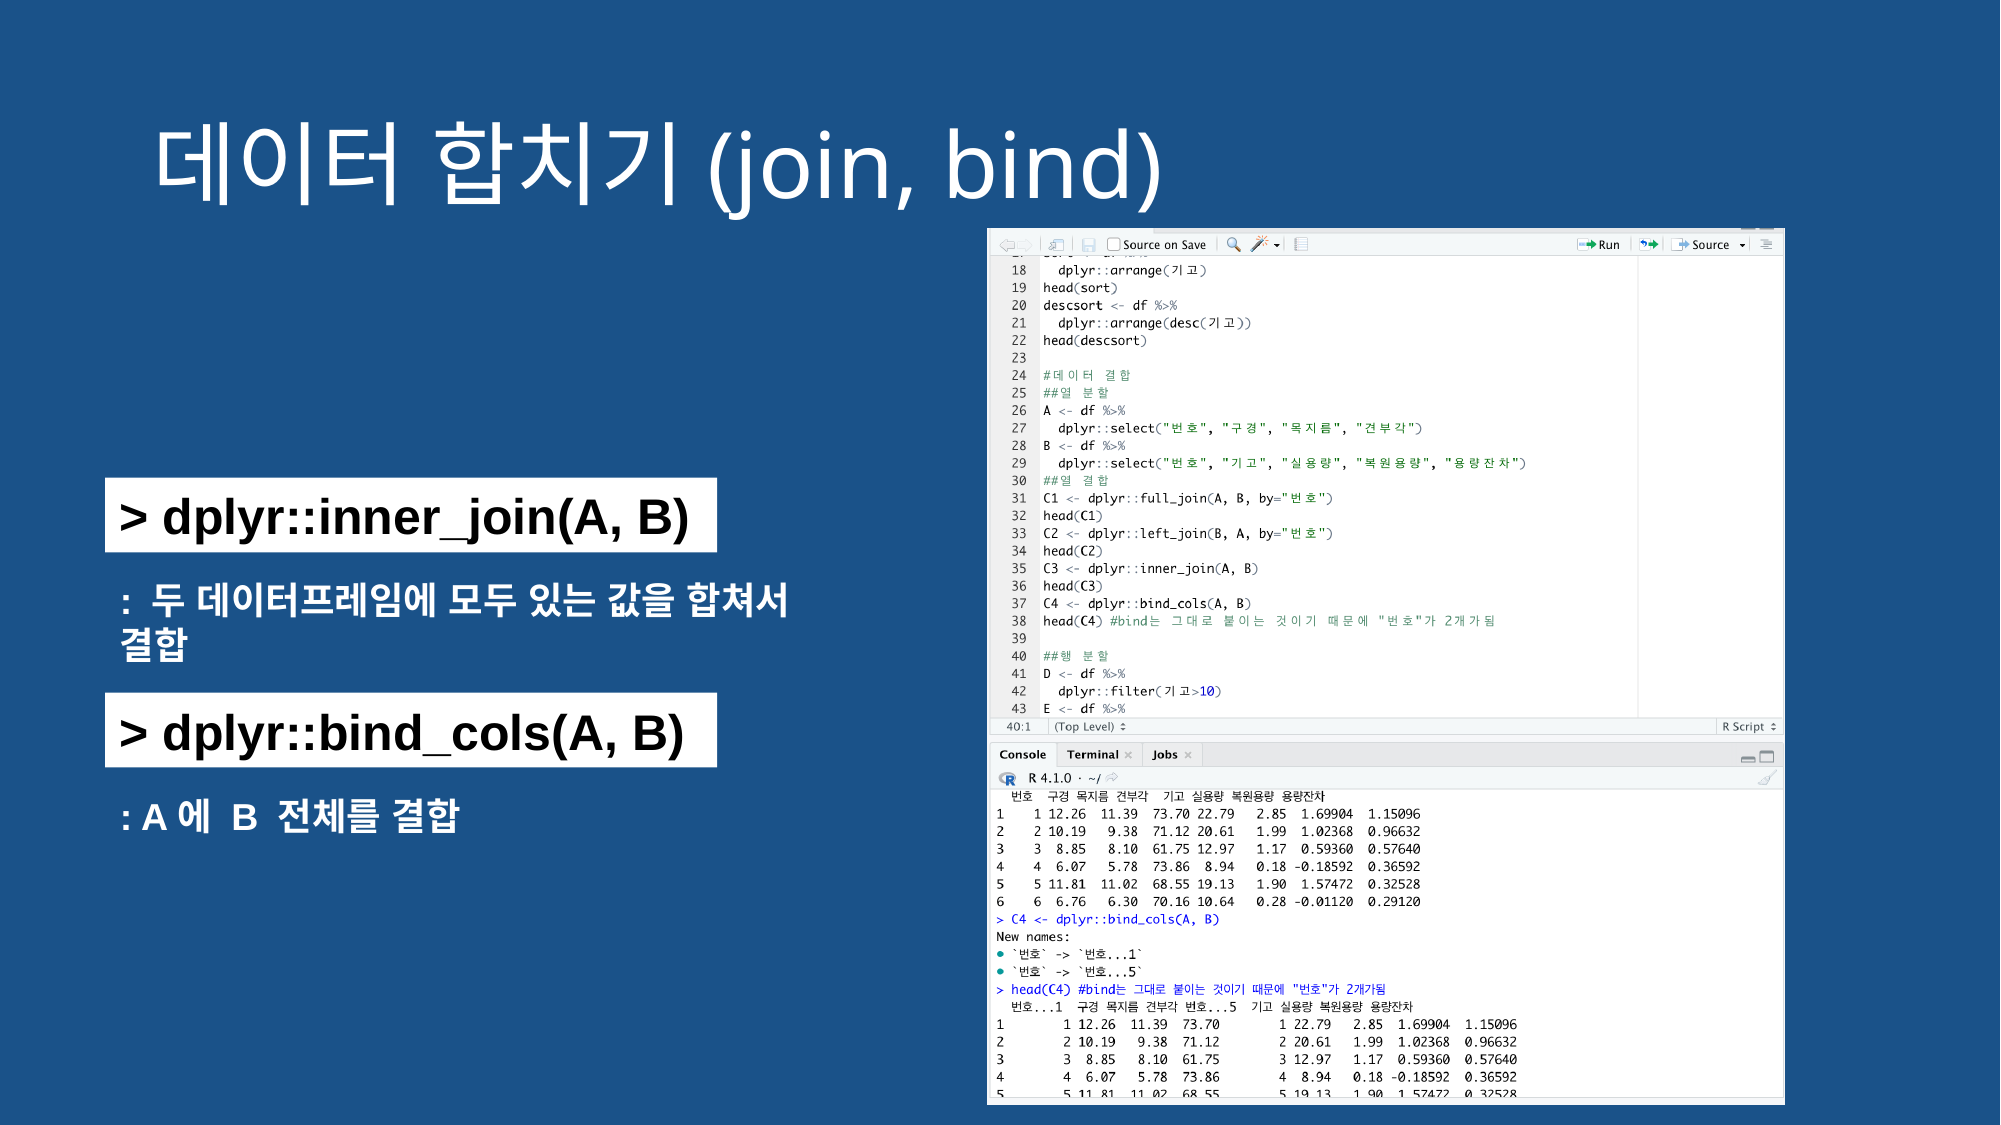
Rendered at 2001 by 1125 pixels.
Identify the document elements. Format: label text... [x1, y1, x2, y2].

picture [987, 228, 1785, 1105]
text_box > dplyr::bind_cols(A, B) [105, 692, 718, 768]
text_box : A에 B 전체를 결합 [105, 785, 814, 845]
text_box > dplyr::inner_join(A, B) [105, 477, 718, 553]
title 데이터 합치기(join, bind) [137, 59, 1863, 278]
text_box : 두 데이터프레임에 모두 있는 값을 합쳐서 결합 [105, 570, 814, 675]
